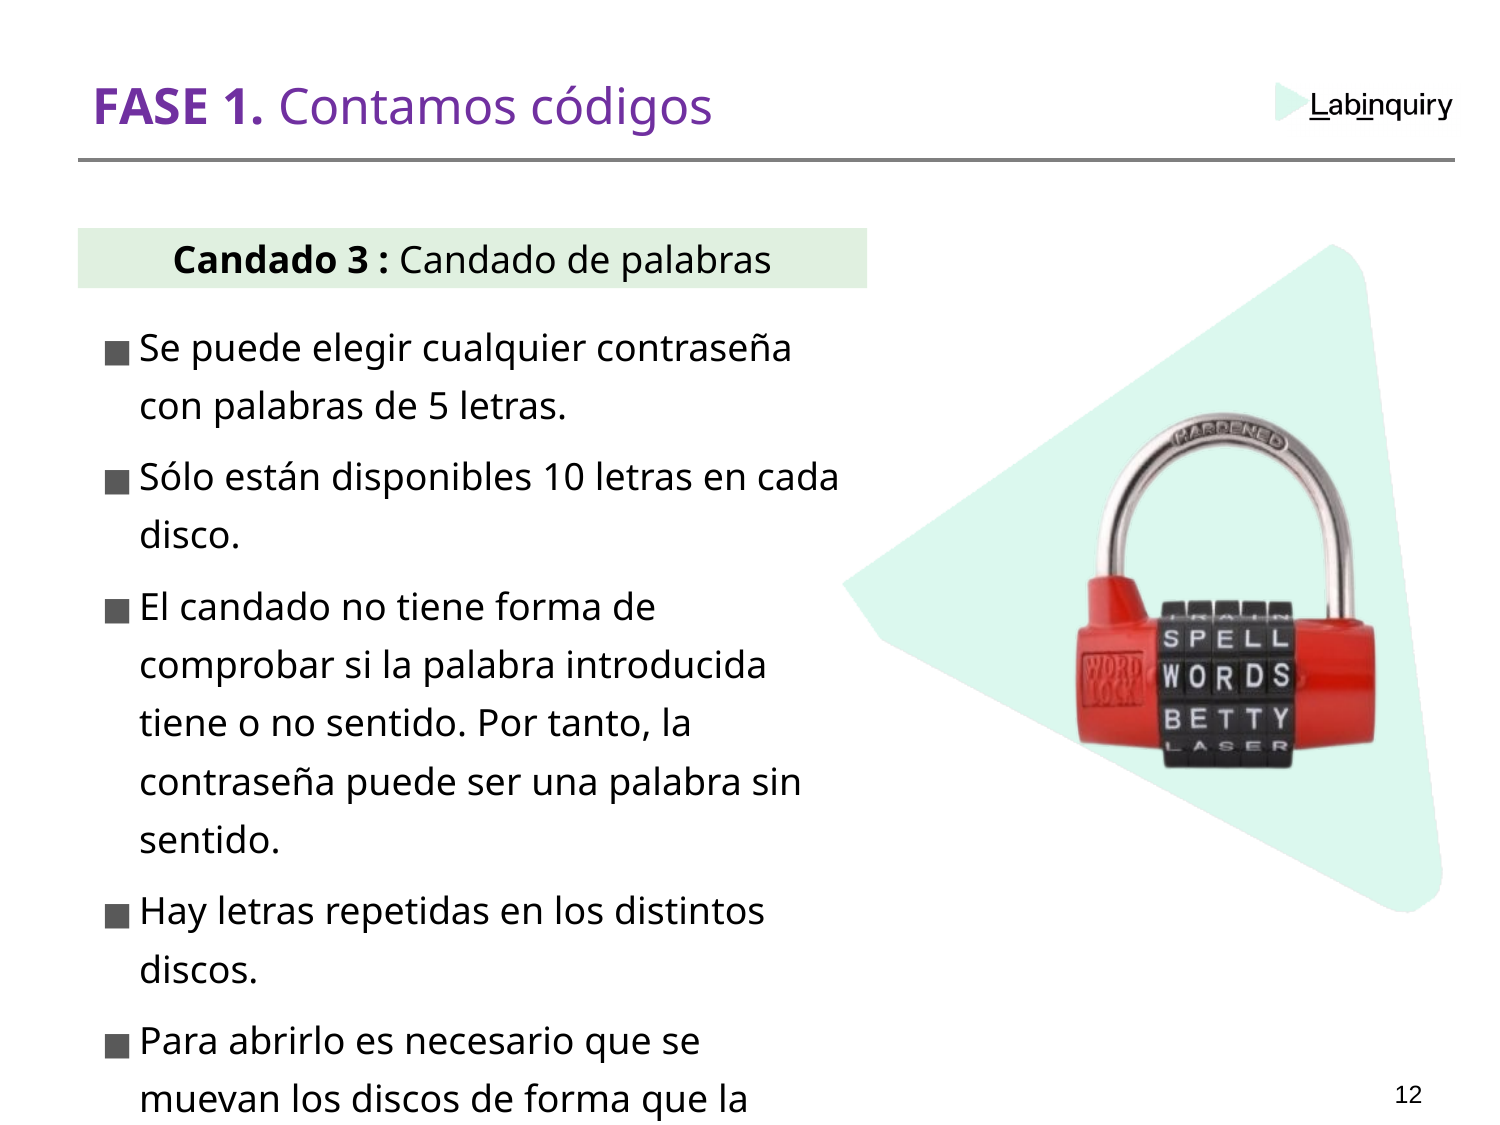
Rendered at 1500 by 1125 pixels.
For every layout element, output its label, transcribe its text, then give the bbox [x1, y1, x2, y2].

title FASE 1. Contamos códigos [77, 52, 1353, 158]
text_box Candado 3 : Candado de palabras [77, 228, 868, 289]
text_box [1052, 393, 1399, 795]
list Se puede elegir cualquier contraseña con palabras de 5 letras. Sólo están disponibles 10 letras en cada disco. El candado no tiene forma de comprobar si la palabra introducida tiene o no sentido. Por tanto, la contraseña puede ser una palabra sin sentido. Hay letras repetidas en los distintos discos. Para abrirlo es necesario que se muevan los discos de forma que la contraseña aparezca en la posición contigua a la pestaña. [86, 302, 868, 1008]
picture [1353, 83, 1461, 137]
